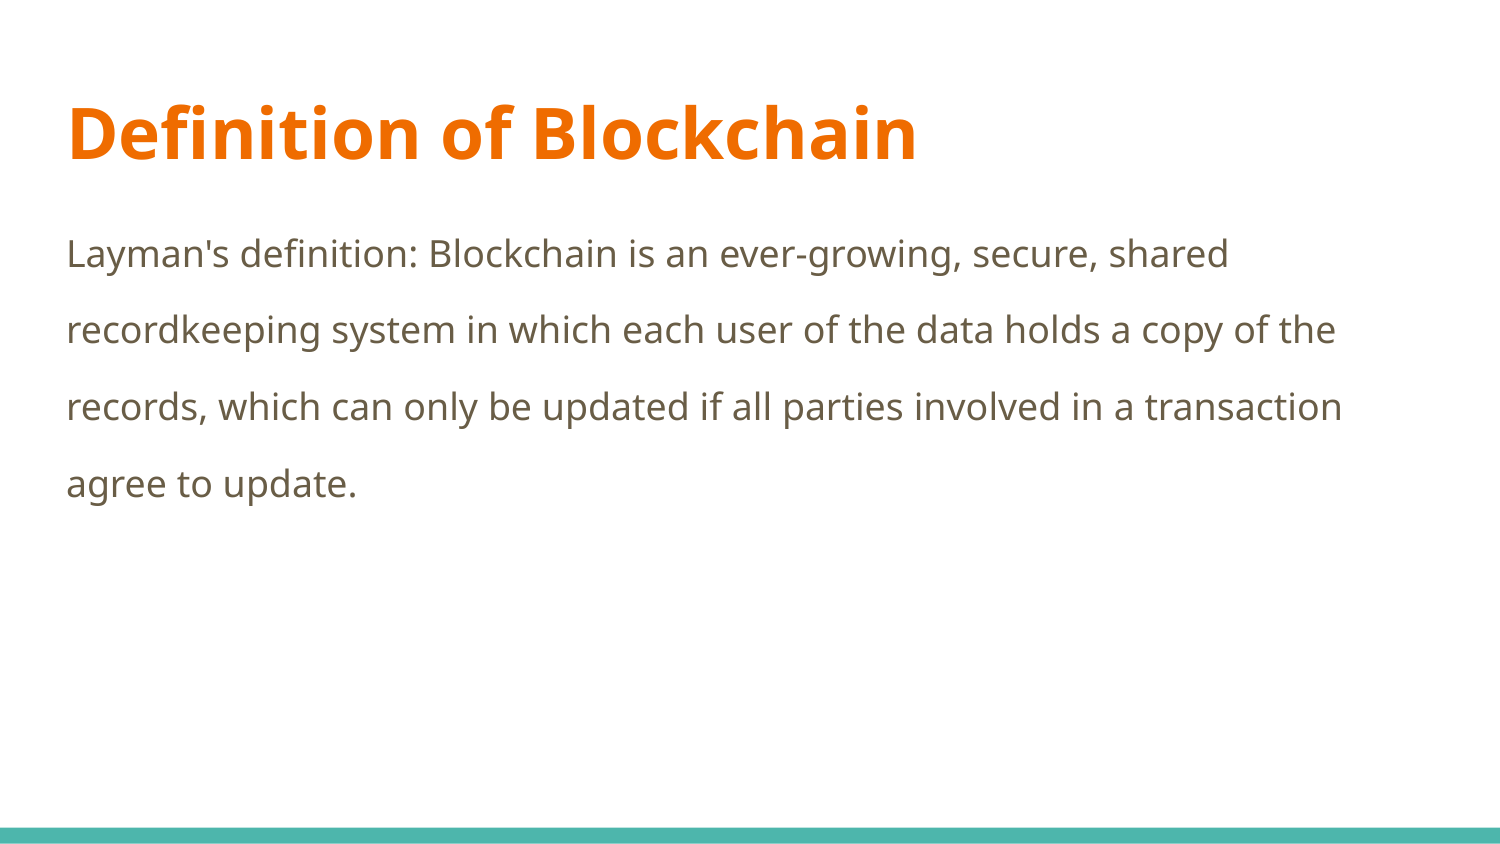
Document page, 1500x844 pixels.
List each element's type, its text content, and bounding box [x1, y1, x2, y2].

title Definition of Blockchain [51, 72, 1449, 189]
list Layman's definition: Blockchain is an ever-growing, secure, shared recordkeeping system in which each user of the data holds a copy of the records, which can only be updated if all parties involved in a transaction agree to update. [51, 207, 1449, 750]
